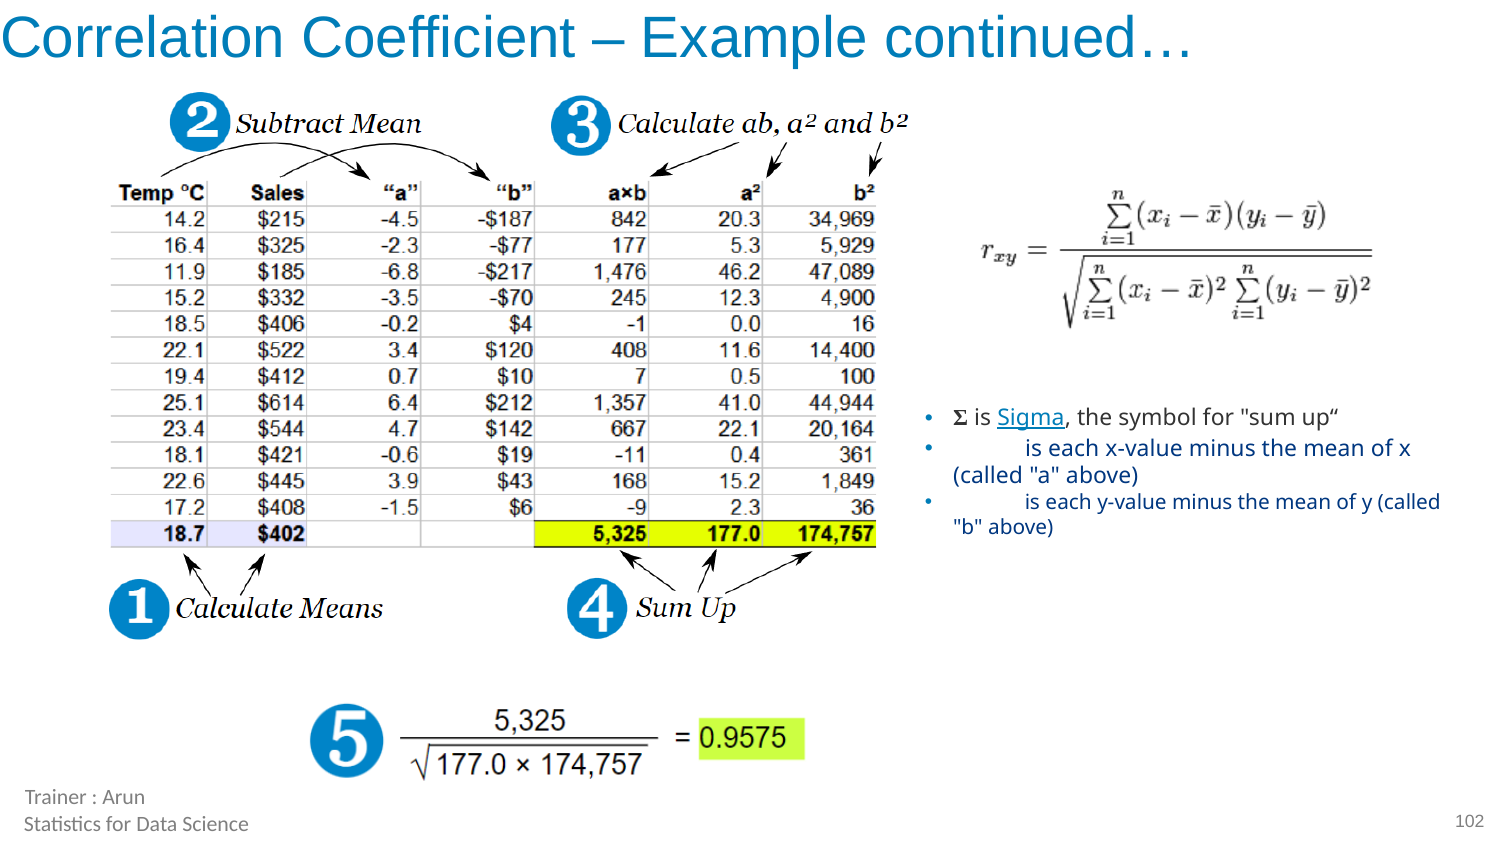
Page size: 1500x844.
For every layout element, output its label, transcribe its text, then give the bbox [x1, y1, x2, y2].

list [66, 80, 911, 646]
picture [958, 177, 1386, 341]
text_box Σ is Sigma, the symbol for "sum up“ is each x-value minus the mean of x (called "a" above) is each y-value minus the mean of y (called "b" above) [915, 395, 1460, 636]
text_box [977, 432, 1479, 484]
picture [293, 675, 818, 797]
title Correlation Coefficient – Example continued… [0, 0, 1368, 105]
